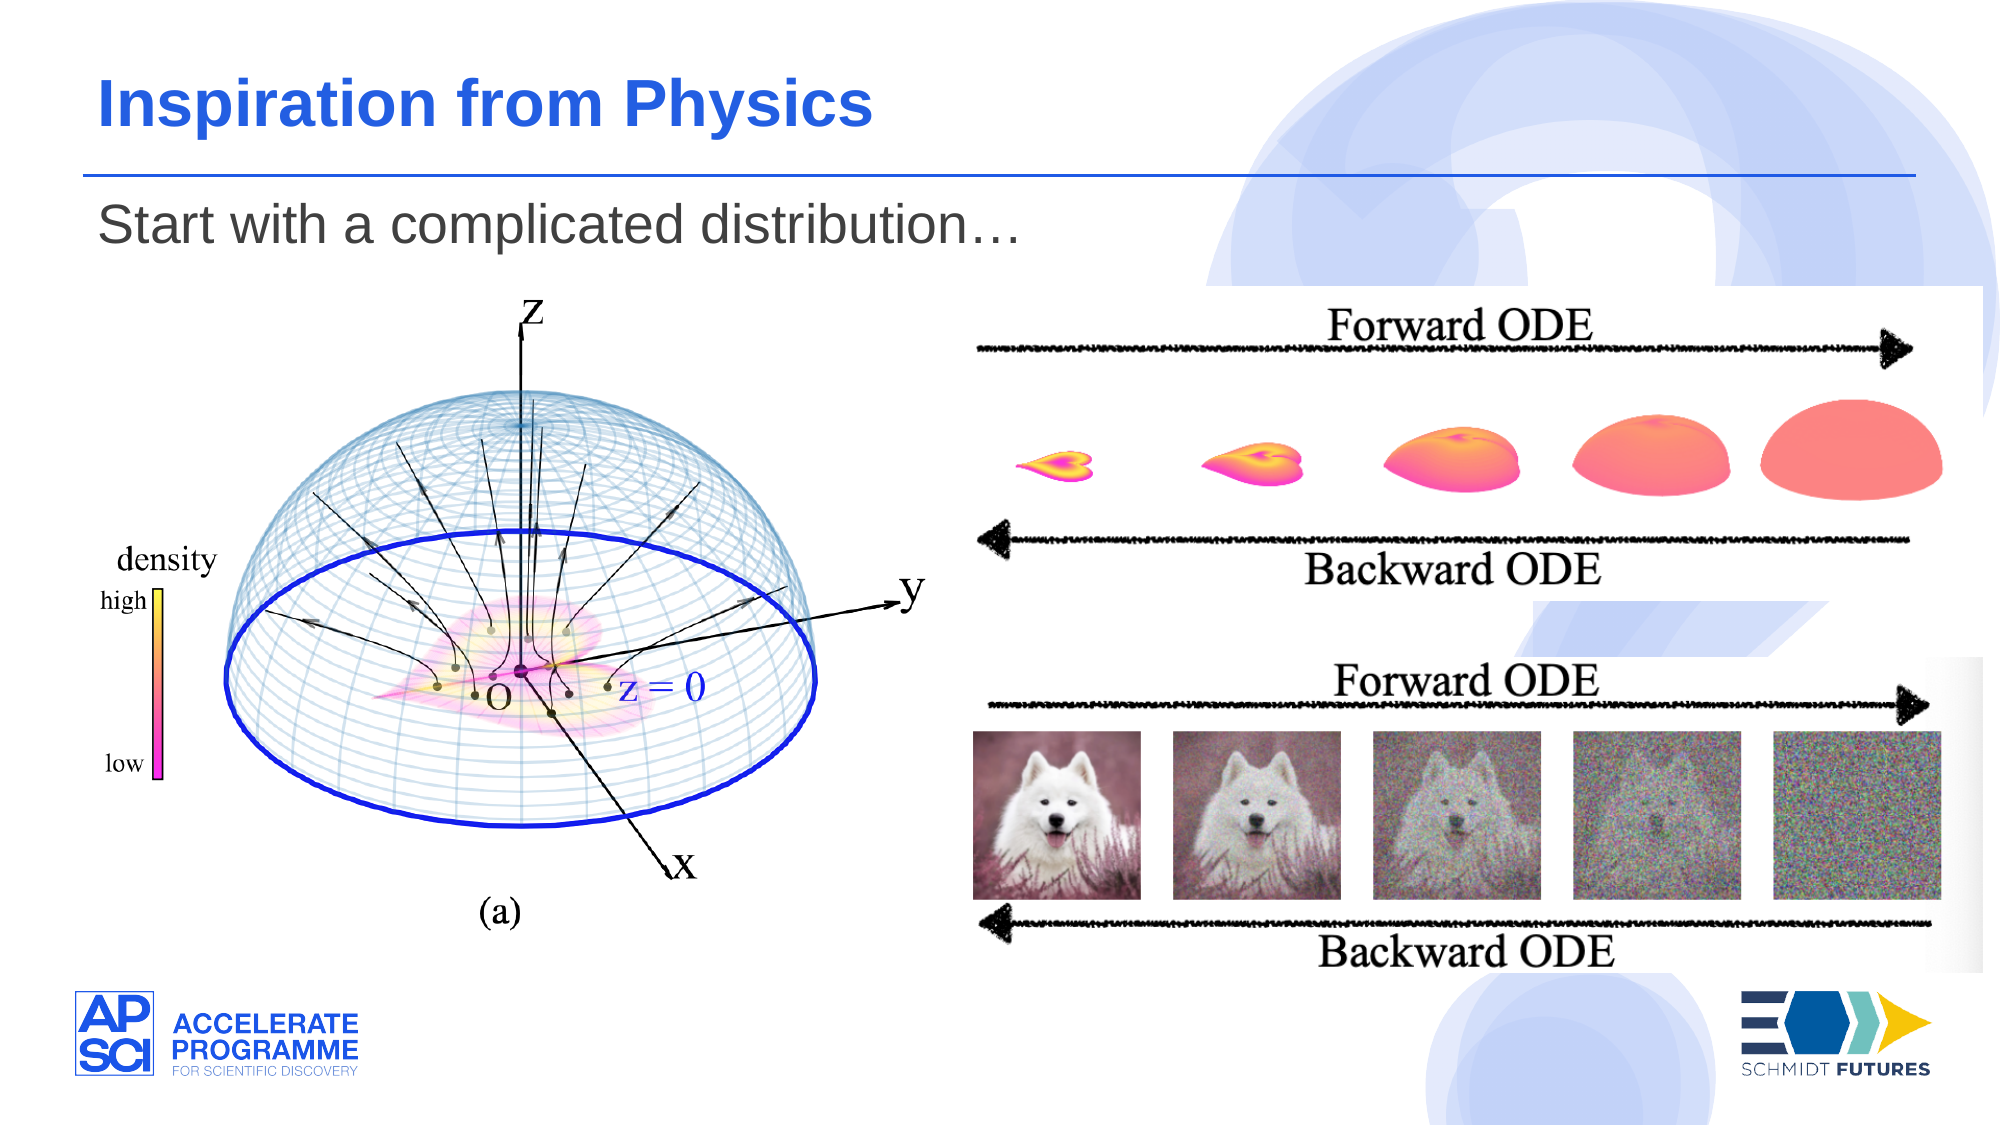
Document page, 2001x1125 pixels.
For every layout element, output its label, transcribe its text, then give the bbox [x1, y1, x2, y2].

picture [75, 991, 358, 1076]
list Inspiration from Physics [82, 61, 1916, 166]
list Start with a complicated distribution… [82, 187, 1916, 285]
picture [82, 285, 1984, 973]
picture [1741, 991, 1933, 1076]
